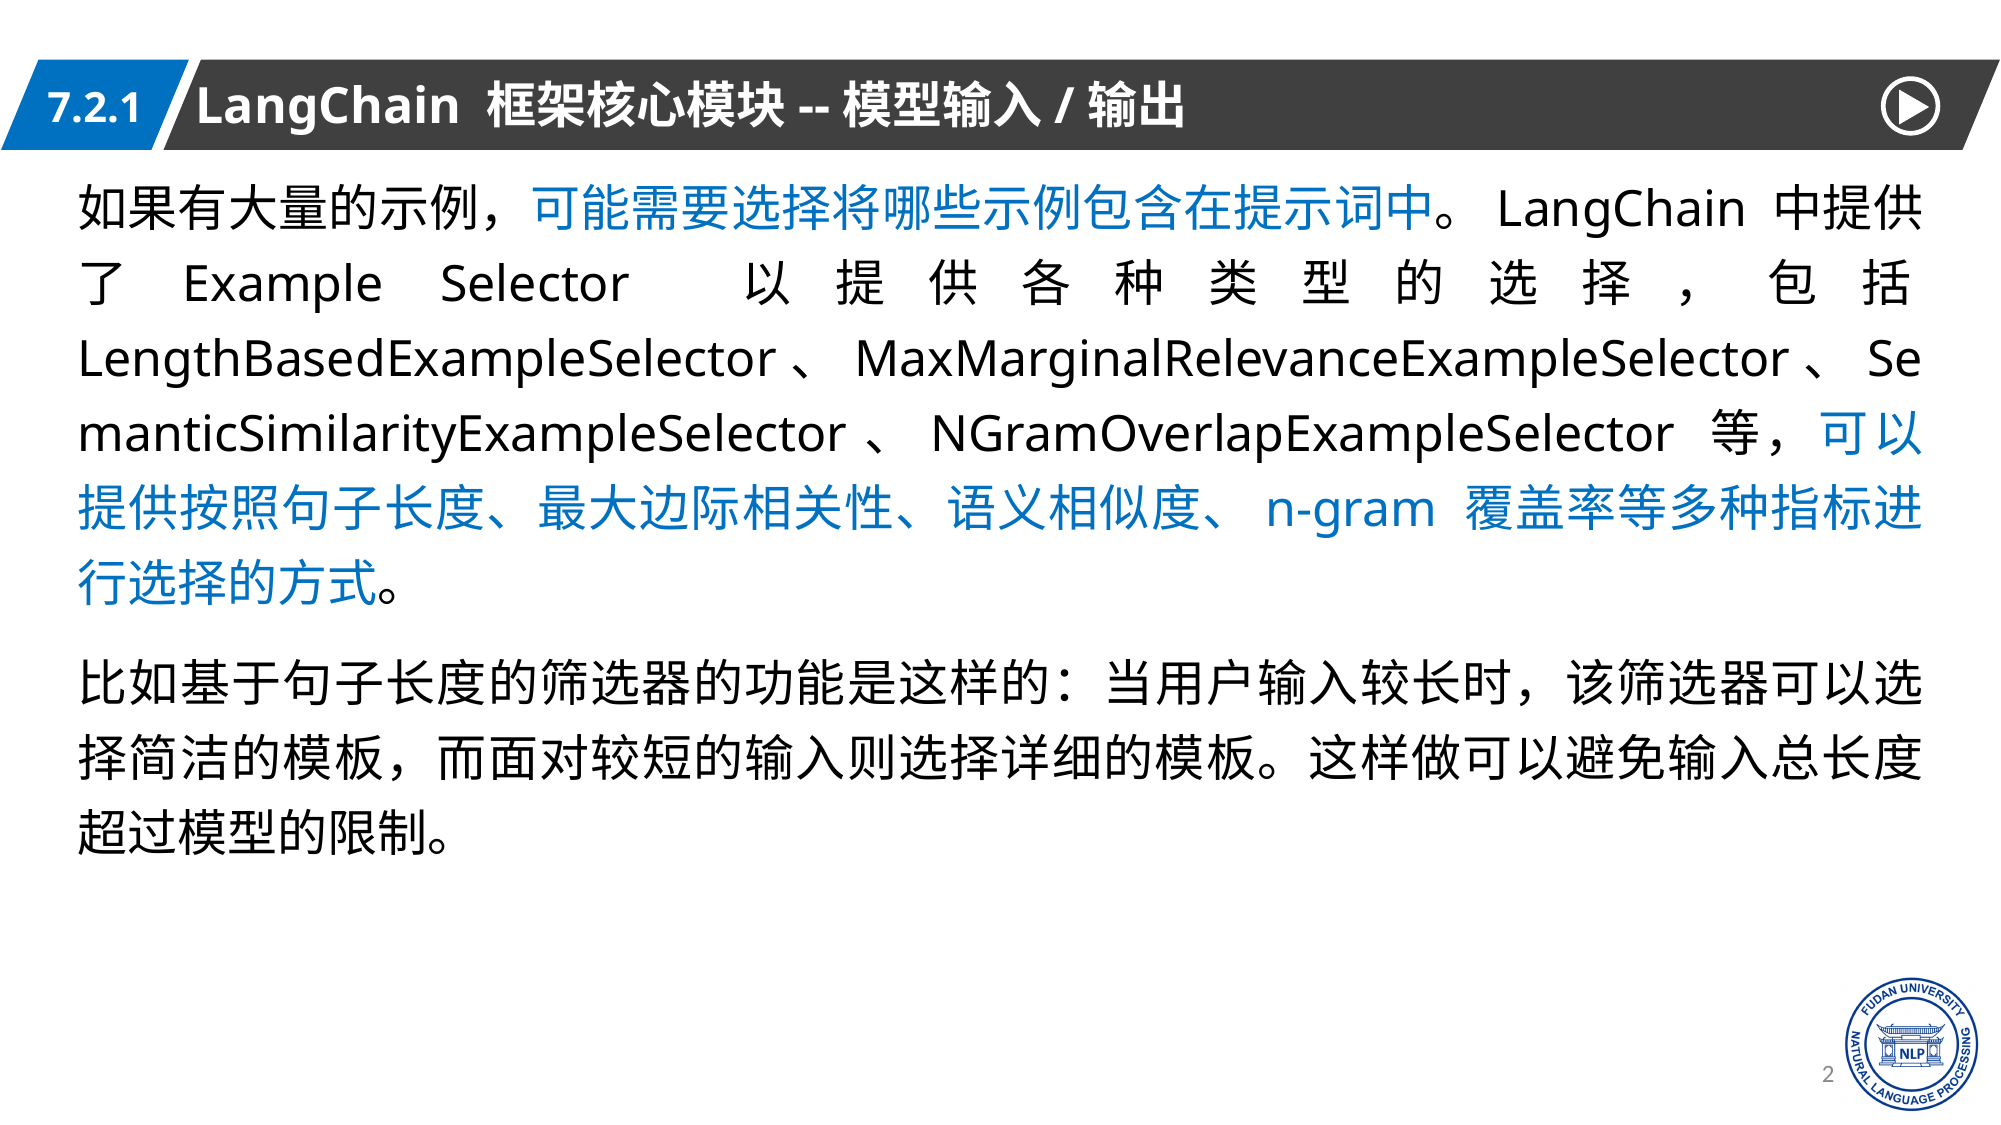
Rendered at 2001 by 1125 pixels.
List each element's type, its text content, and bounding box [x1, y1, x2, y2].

text_box 如果有大量的示例，可能需要选择将哪些示例包含在提示词中。LangChain 中提供了Example Selector 以提供各种类型的选择，包括LengthBasedExampleSelector、MaxMarginalRelevanceExampleSelector、SemanticSimilarityExampleSelector、NGramOverlapExampleSelector 等，可以提供按照句子长度、最大边际相关性、语义相似度、n-gram 覆盖率等多种指标进行选择的方式。 比如基于句子长度的筛选器的功能是这样的：当用户输入较长时，该筛选器可以选择简洁的模板，而面对较短的输入则选择详细的模板。这样做可以避免输入总长度超过模型的限制。 [62, 153, 1938, 869]
picture [1834, 972, 1985, 1117]
text_box 7.2.1 [26, 73, 164, 138]
slide_number 21 [1412, 1042, 1863, 1103]
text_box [1883, 78, 1939, 134]
text_box [163, 59, 2000, 150]
text_box [32, 59, 189, 120]
text_box [1, 89, 157, 150]
text_box LangChain 框架核心模块--模型输入/输出 [181, 66, 1202, 142]
